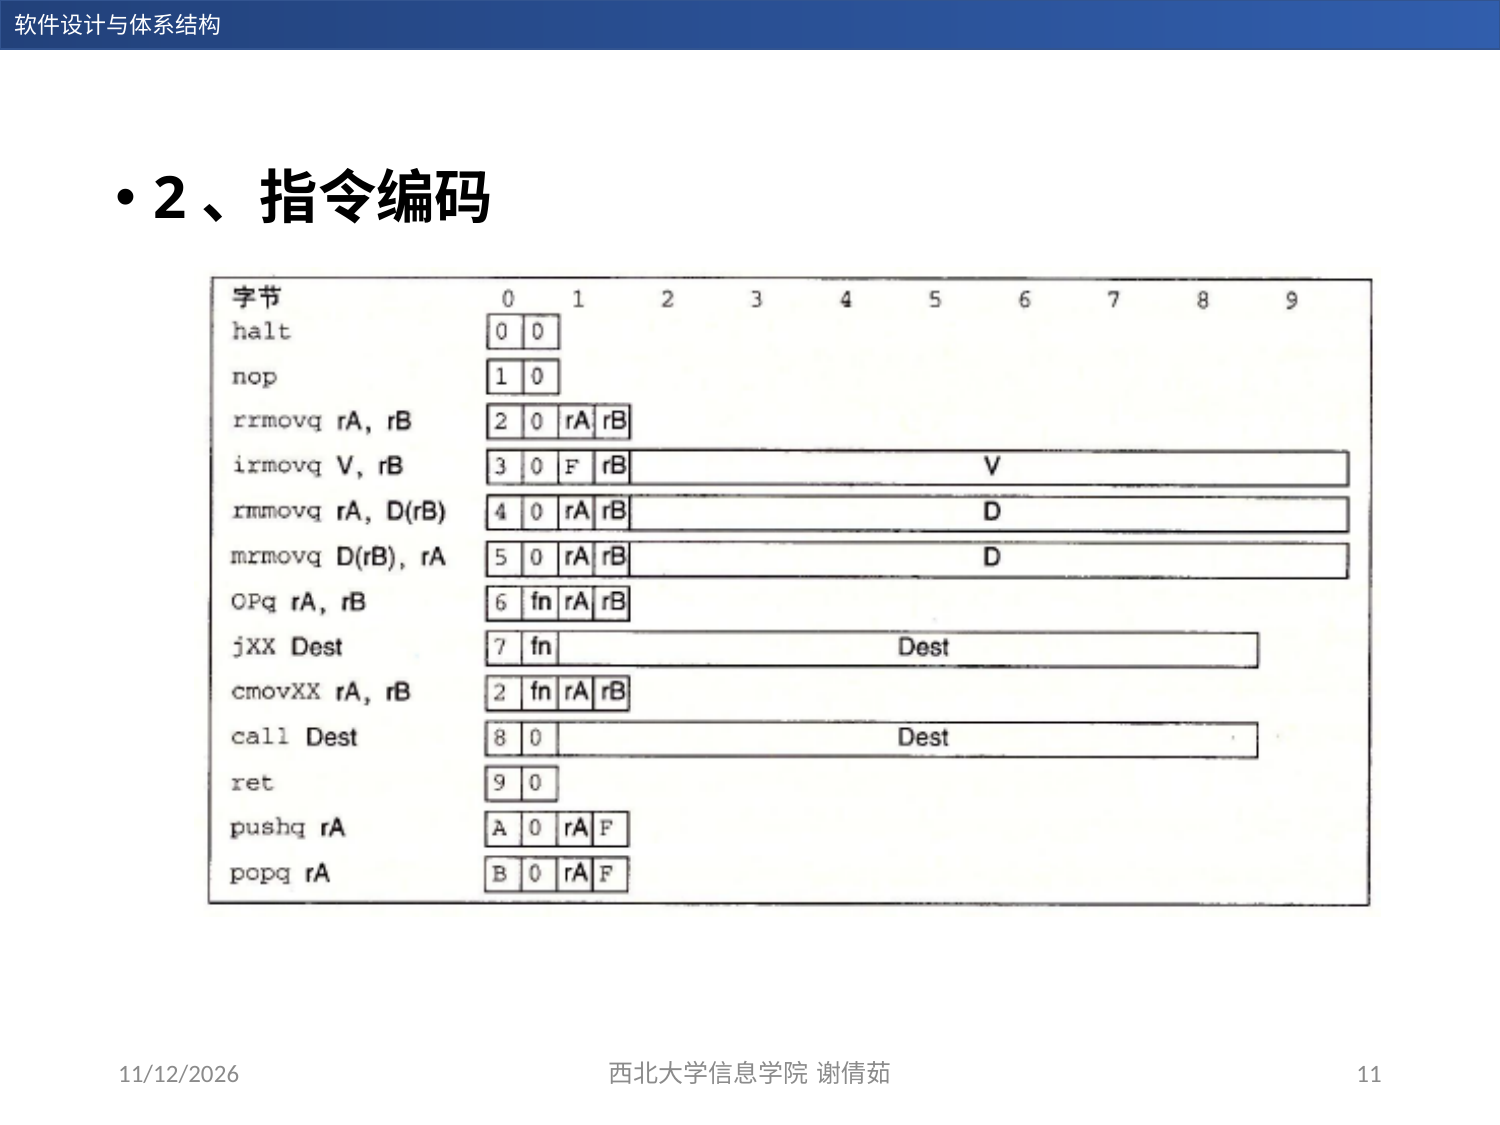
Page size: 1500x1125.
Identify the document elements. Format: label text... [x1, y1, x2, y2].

picture [194, 267, 1381, 917]
footer 西北大学信息学院 谢倩茹 [496, 1042, 1004, 1103]
list 2、指令编码 [100, 160, 1451, 904]
slide_number 11 [1059, 1042, 1397, 1103]
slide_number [103, 1042, 441, 1103]
